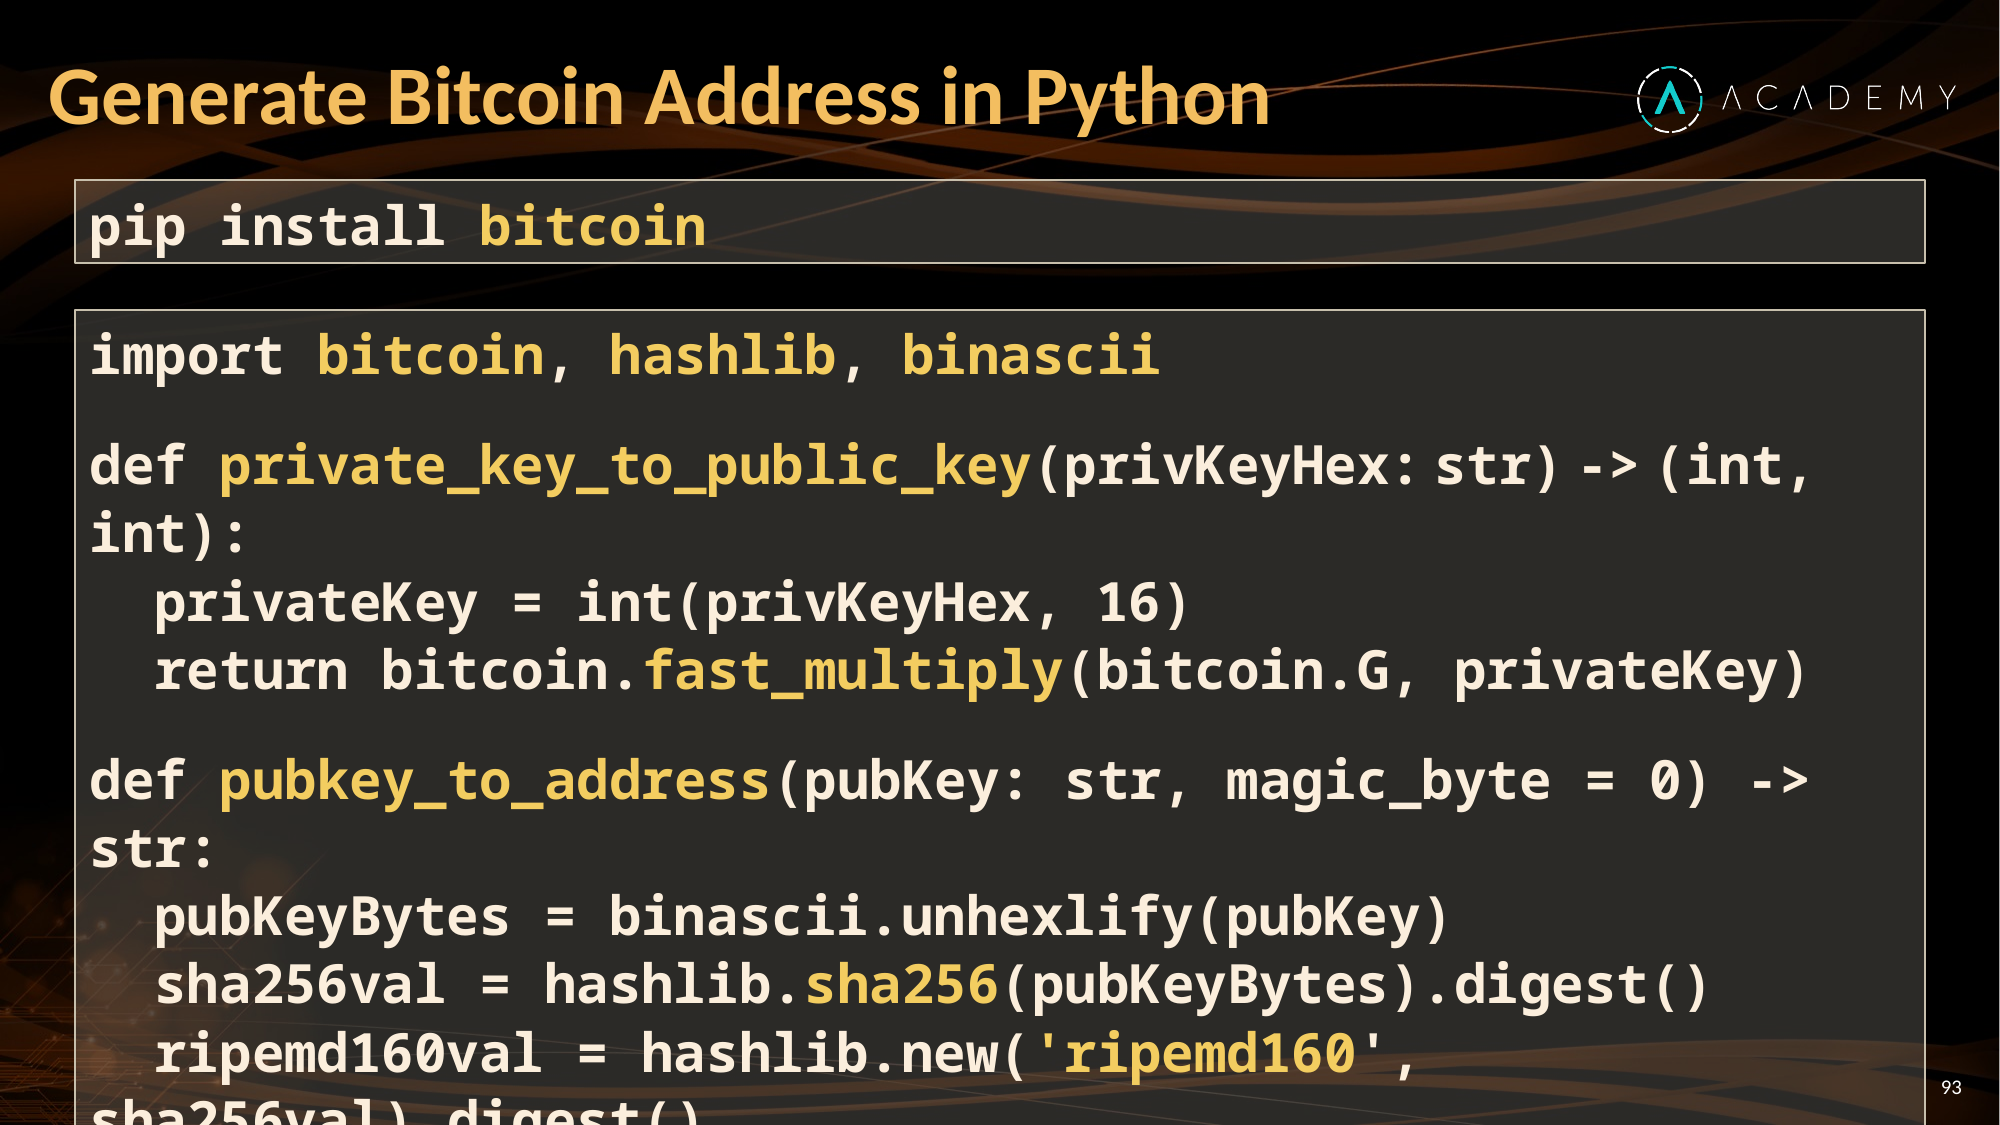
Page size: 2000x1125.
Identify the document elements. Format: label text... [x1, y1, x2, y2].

text_box pip install bitcoin [74, 180, 1925, 264]
slide_number 93 [1925, 1070, 1968, 1103]
picture [0, 0, 2000, 1125]
title Generate Bitcoin Address in Python [30, 6, 1602, 189]
text_box import bitcoin, hashlib, binascii def private_key_to_public_key(privKeyHex: str) -> (int, int): privateKey = int(privKeyHex, 16) return bitcoin.fast_multiply(bitcoin.G, privateKey) def pubkey_to_address(pubKey: str, magic_byte = 0) -> str: pubKeyBytes = binascii.unhexlify(pubKey) sha256val = hashlib.sha256(pubKeyBytes).digest() ripemd160val = hashlib.new('ripemd160', sha256val).digest() return bitcoin.bin_to_b58check(ripemd160val, magic_byte) [74, 309, 1925, 1125]
